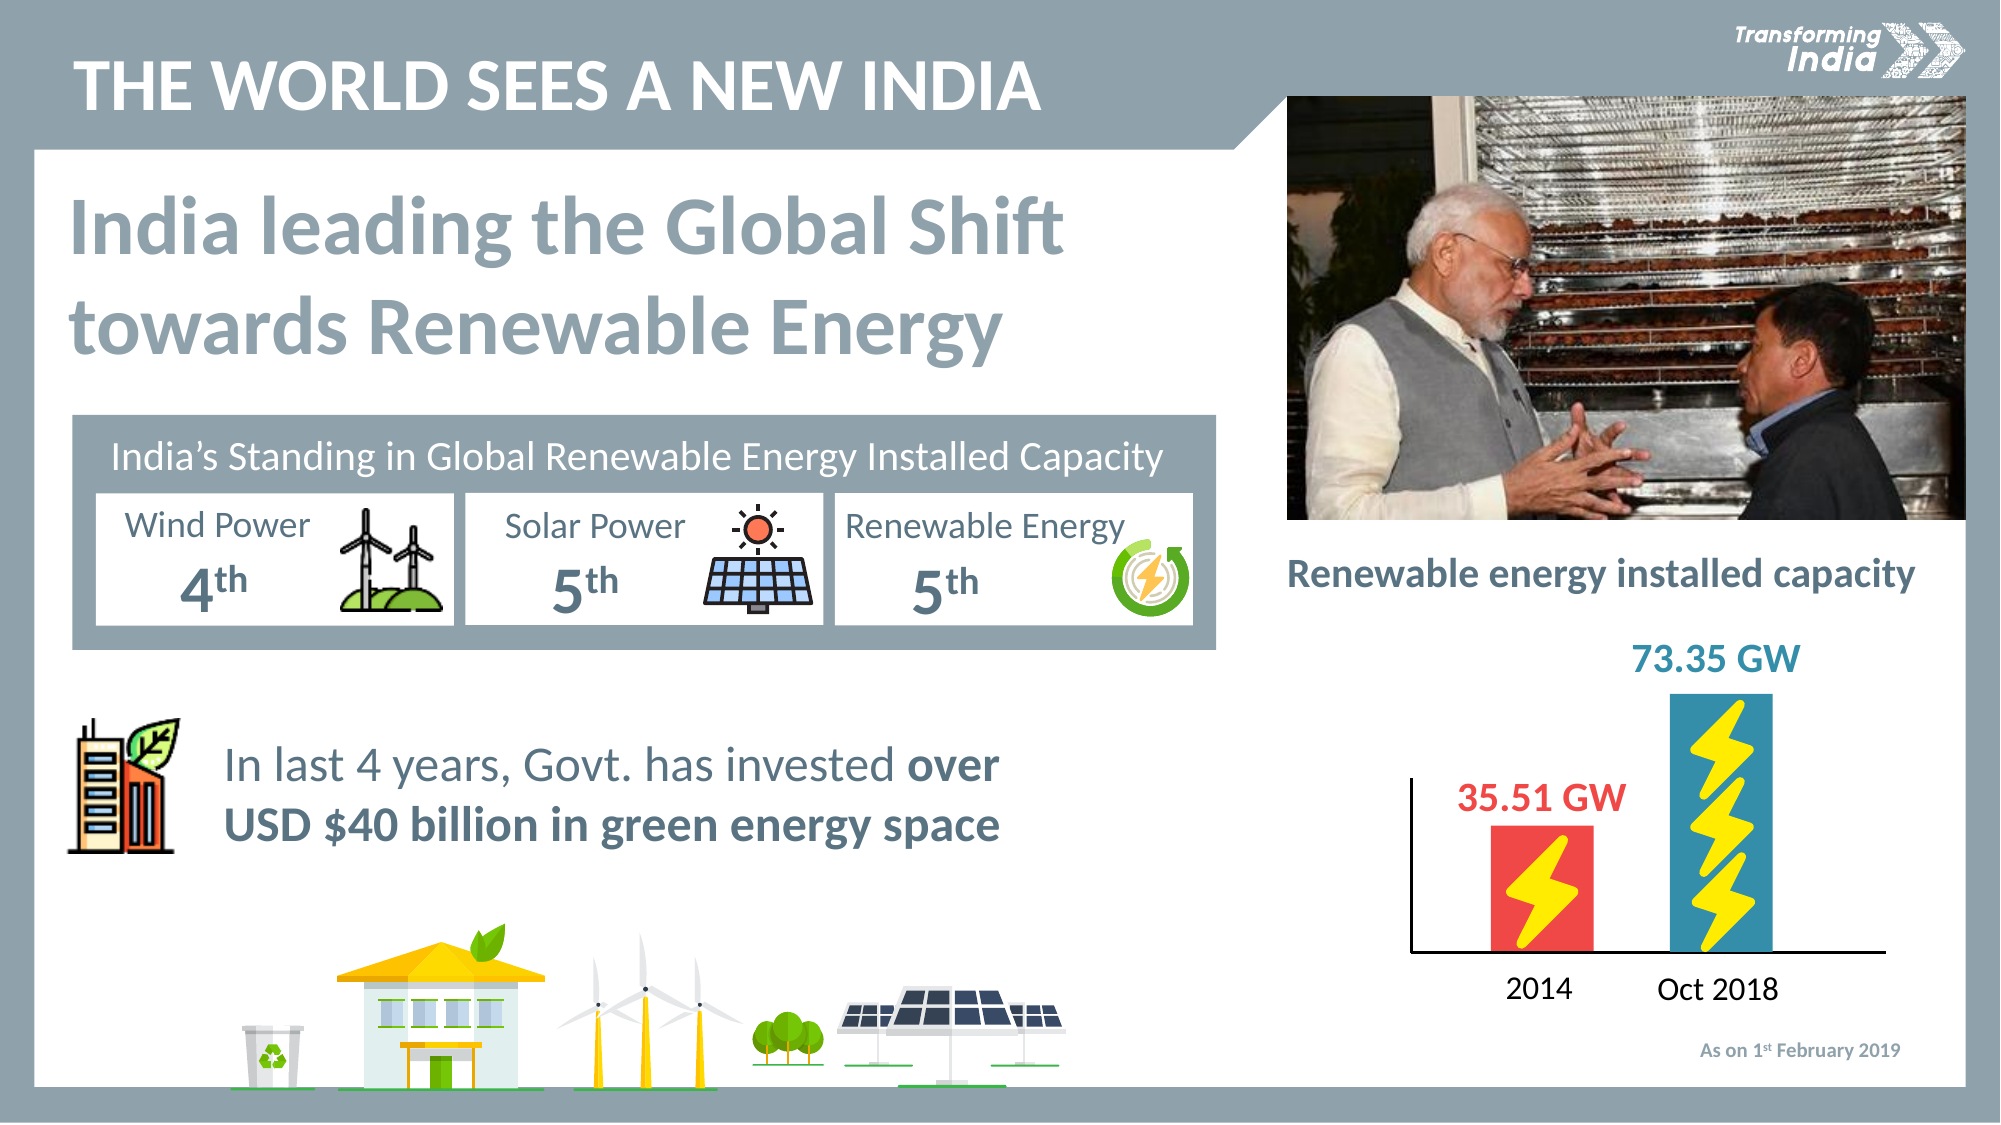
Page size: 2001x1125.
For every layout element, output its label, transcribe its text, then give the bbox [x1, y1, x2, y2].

picture [1690, 699, 1756, 953]
text_box [1669, 693, 1774, 952]
text_box Solar Power [480, 493, 711, 553]
text_box [284, 492, 455, 627]
text_box THE WORLD SEES A NEW INDIA [58, 27, 1058, 133]
picture [340, 508, 443, 612]
text_box [1231, 94, 1289, 151]
text_box 35.51 GW [1442, 762, 1662, 828]
text_box 5th [536, 553, 655, 635]
text_box India’s Standing in Global Renewable Energy Installed Capacity [95, 421, 1201, 487]
picture [702, 503, 814, 615]
picture [1735, 22, 1966, 79]
text_box [33, 149, 1967, 1088]
text_box [834, 492, 1194, 626]
picture [1505, 834, 1579, 949]
picture [1111, 539, 1190, 617]
text_box [95, 492, 165, 627]
text_box Oct 2018 [1642, 959, 1800, 1015]
text_box 5th [896, 554, 1015, 635]
picture [56, 718, 193, 855]
text_box Wind Power [109, 492, 340, 553]
text_box 2014 [1490, 959, 1601, 1014]
text_box As on 1st February 2019 [1685, 1029, 1950, 1070]
text_box [464, 492, 824, 626]
text_box 4th [165, 553, 284, 634]
text_box [1490, 828, 1595, 951]
text_box Renewable energy installed capacity [1272, 538, 1939, 603]
picture [230, 923, 1067, 1091]
text_box [0, 0, 2000, 1124]
text_box [71, 414, 1217, 651]
text_box In last 4 years, Govt. has invested over USD $40 billion in green energy space [208, 724, 1155, 860]
picture [1287, 96, 1966, 520]
text_box India leading the Global Shift towards Renewable Energy [53, 163, 1221, 379]
text_box Renewable Energy [830, 493, 1157, 554]
text_box 73.35 GW [1616, 623, 1826, 689]
